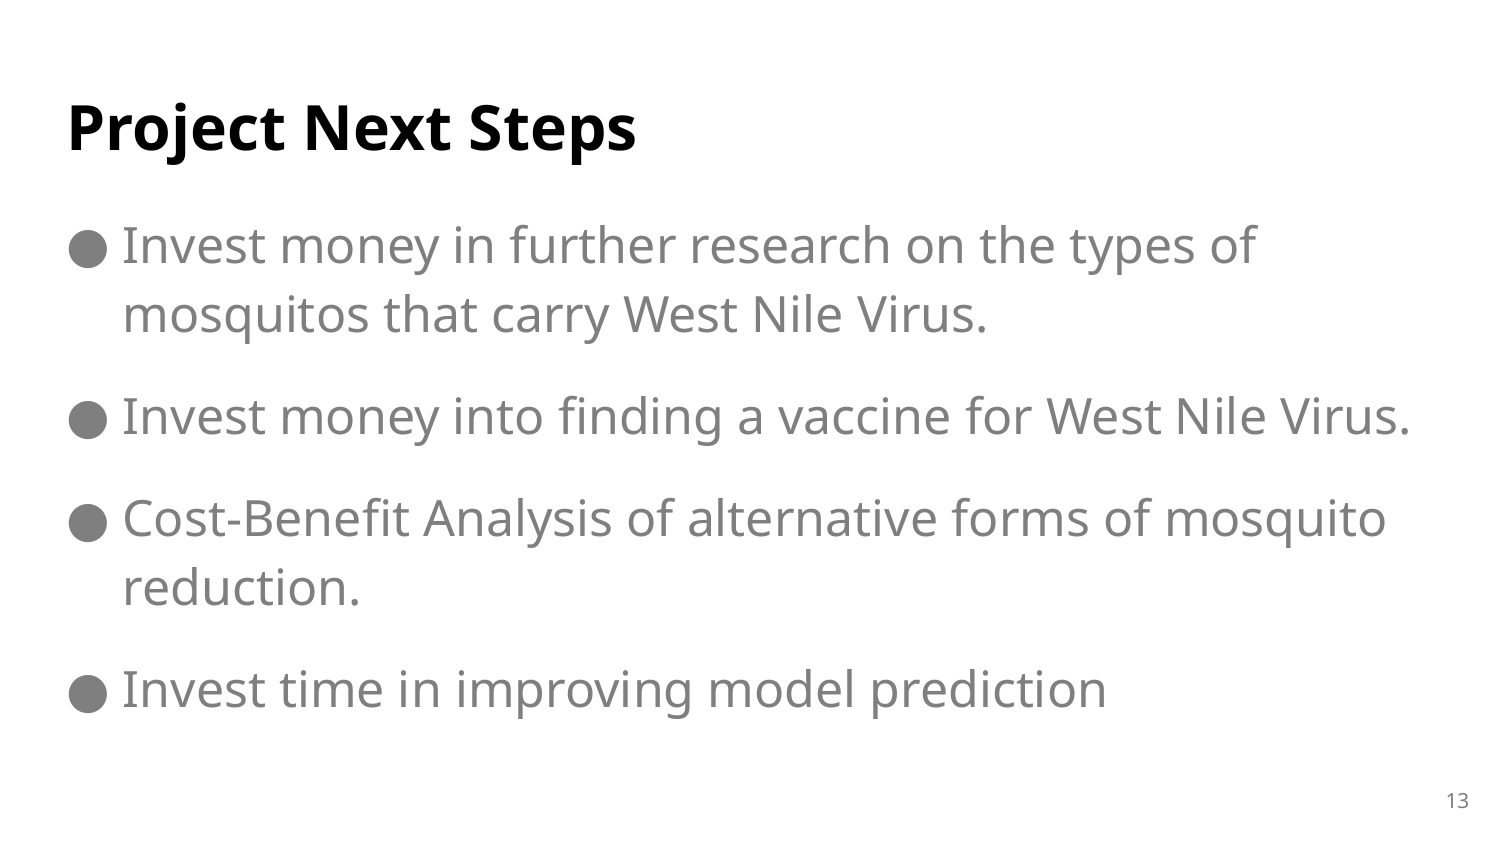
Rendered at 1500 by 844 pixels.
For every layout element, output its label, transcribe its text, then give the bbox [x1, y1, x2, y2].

list Invest money in further research on the types of mosquitos that carry West Nile Virus. Invest money into finding a vaccine for West Nile Virus. Cost-Benefit Analysis of alternative forms of mosquito reduction. Invest time in improving model prediction [51, 189, 1449, 750]
title Project Next Steps [51, 72, 1449, 176]
slide_number 13 [1394, 769, 1484, 834]
